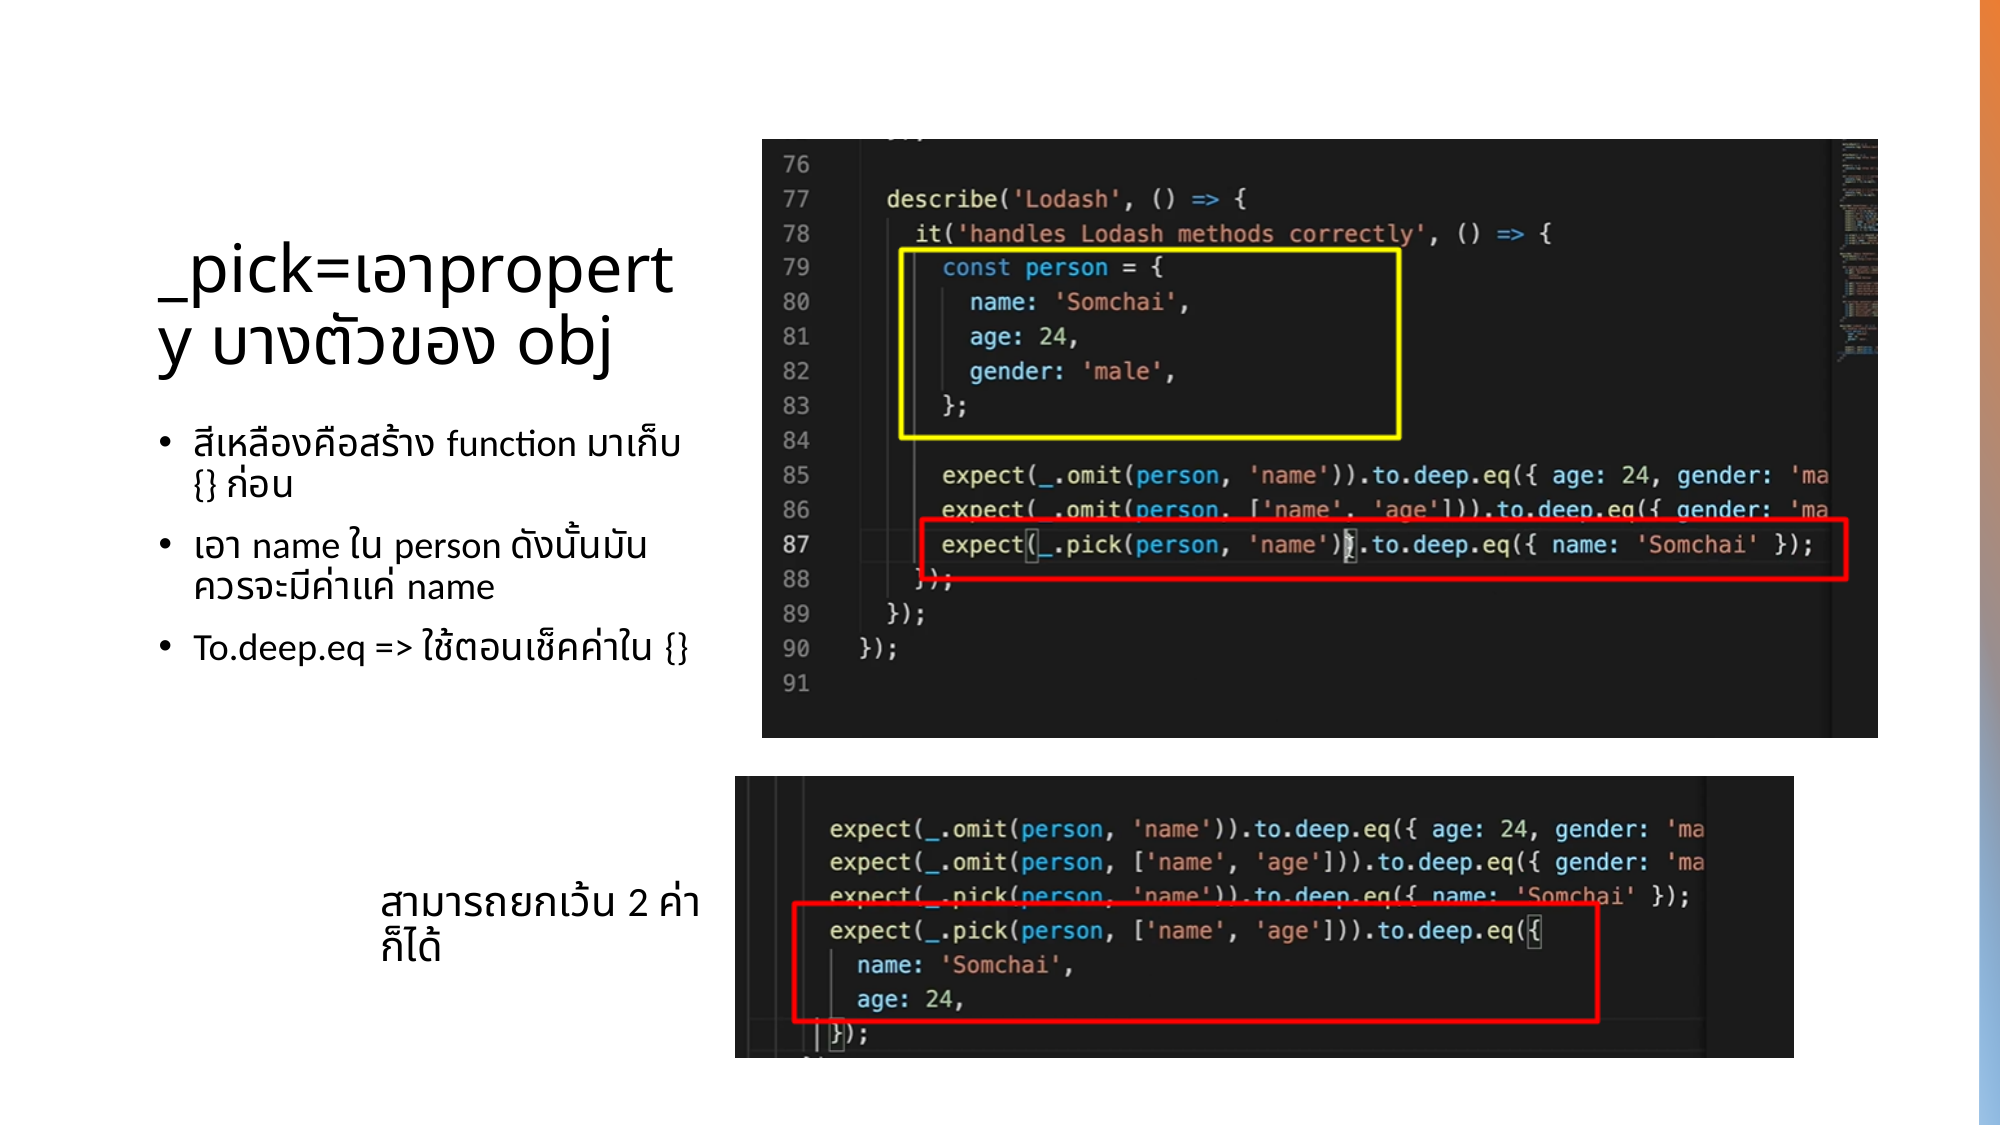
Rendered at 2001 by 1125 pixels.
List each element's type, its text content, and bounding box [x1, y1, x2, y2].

list สีเหลืองคือสร้าง function มาเก็บ {} ก่อน เอา name ใน person ดังนั้นมันควรจะมีค่าแค่ name To.deep.eq => ใช้ตอนเช็คค่าใน {} [143, 415, 711, 713]
text_box สามารถยกเว้น 2 ค่าก็ได้ [364, 872, 727, 1029]
picture [762, 138, 1878, 738]
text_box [1979, 0, 2000, 1125]
title _pick=เอาproperty บางตัวของ obj [143, 121, 711, 387]
picture [735, 776, 1794, 1058]
